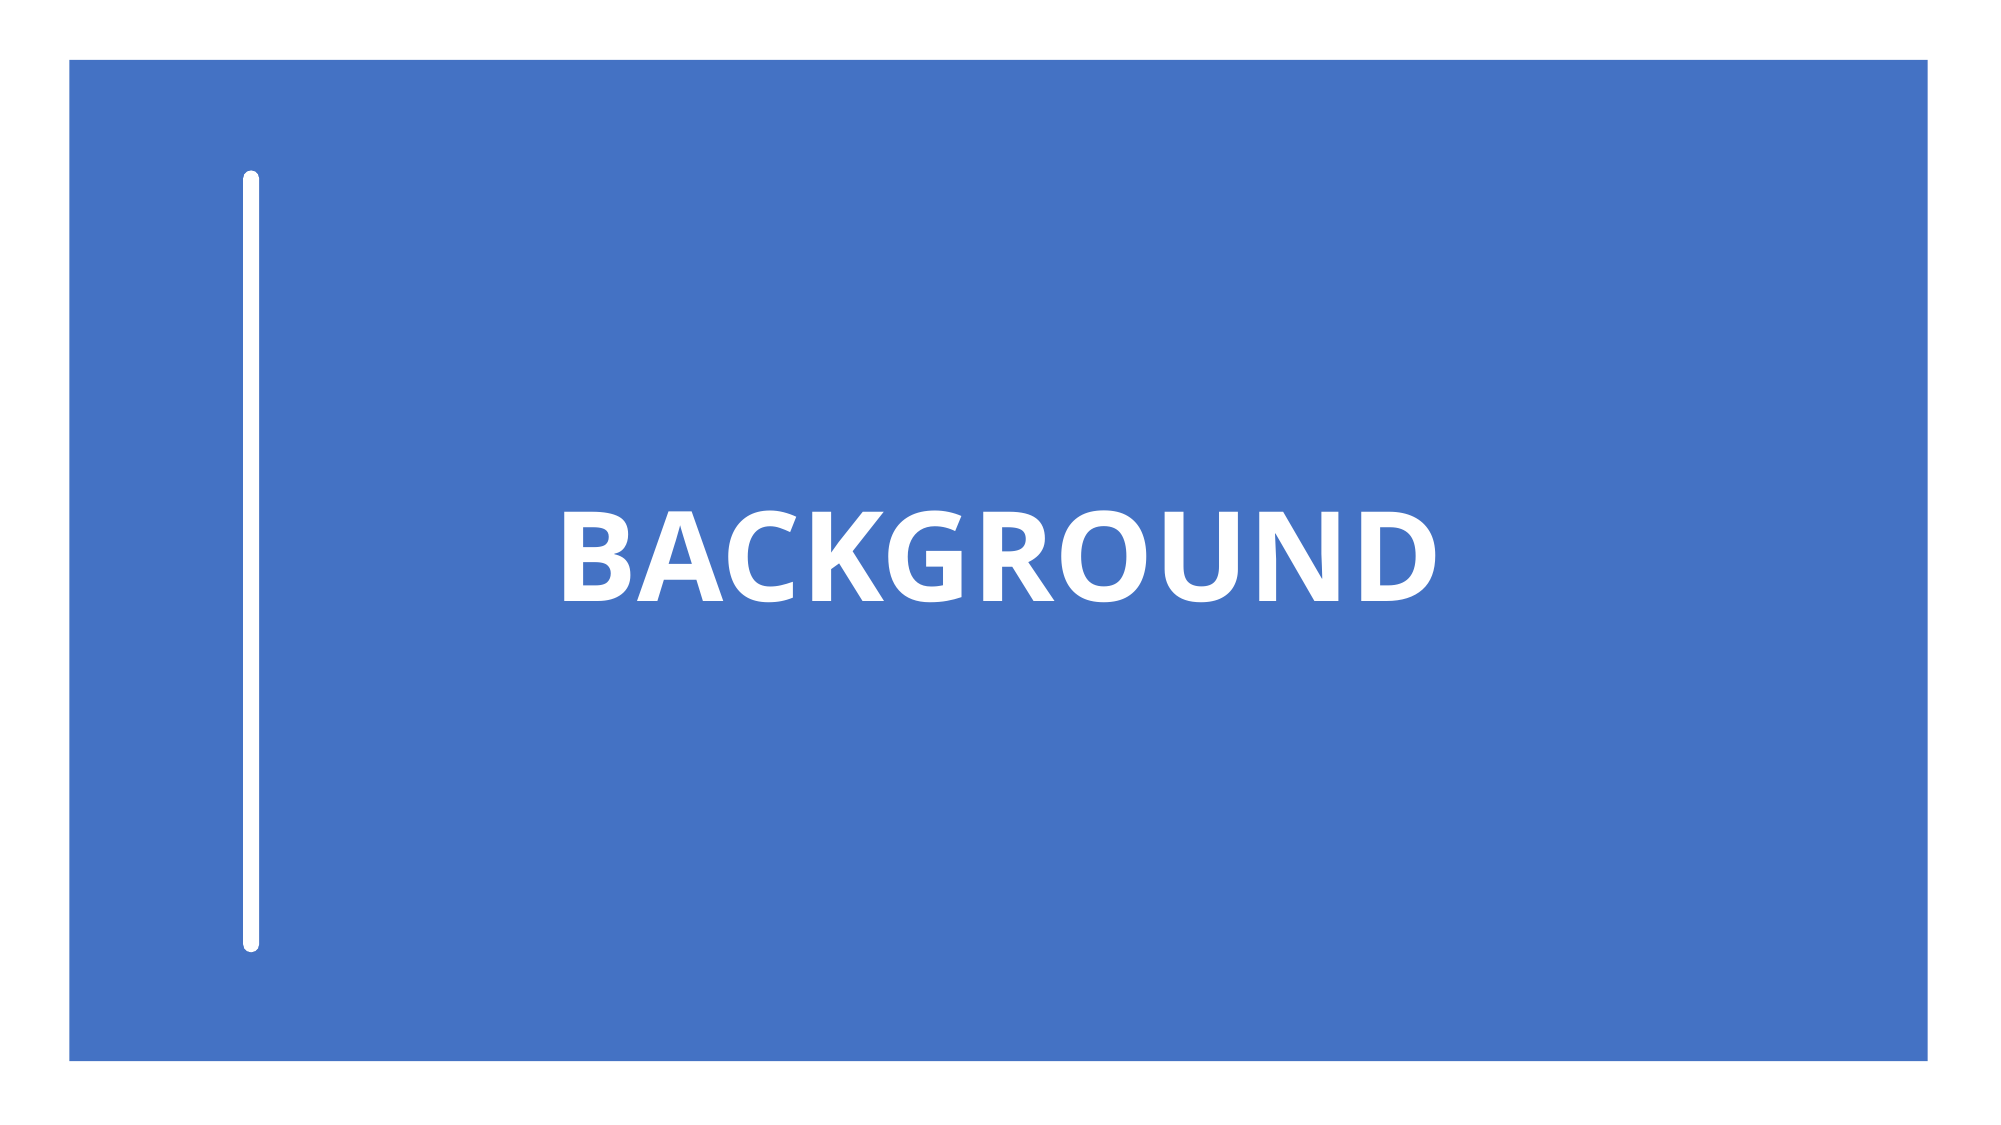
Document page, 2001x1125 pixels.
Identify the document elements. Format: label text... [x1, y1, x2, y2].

text_box [243, 170, 260, 953]
title BACKGROUND [69, 59, 1928, 1062]
